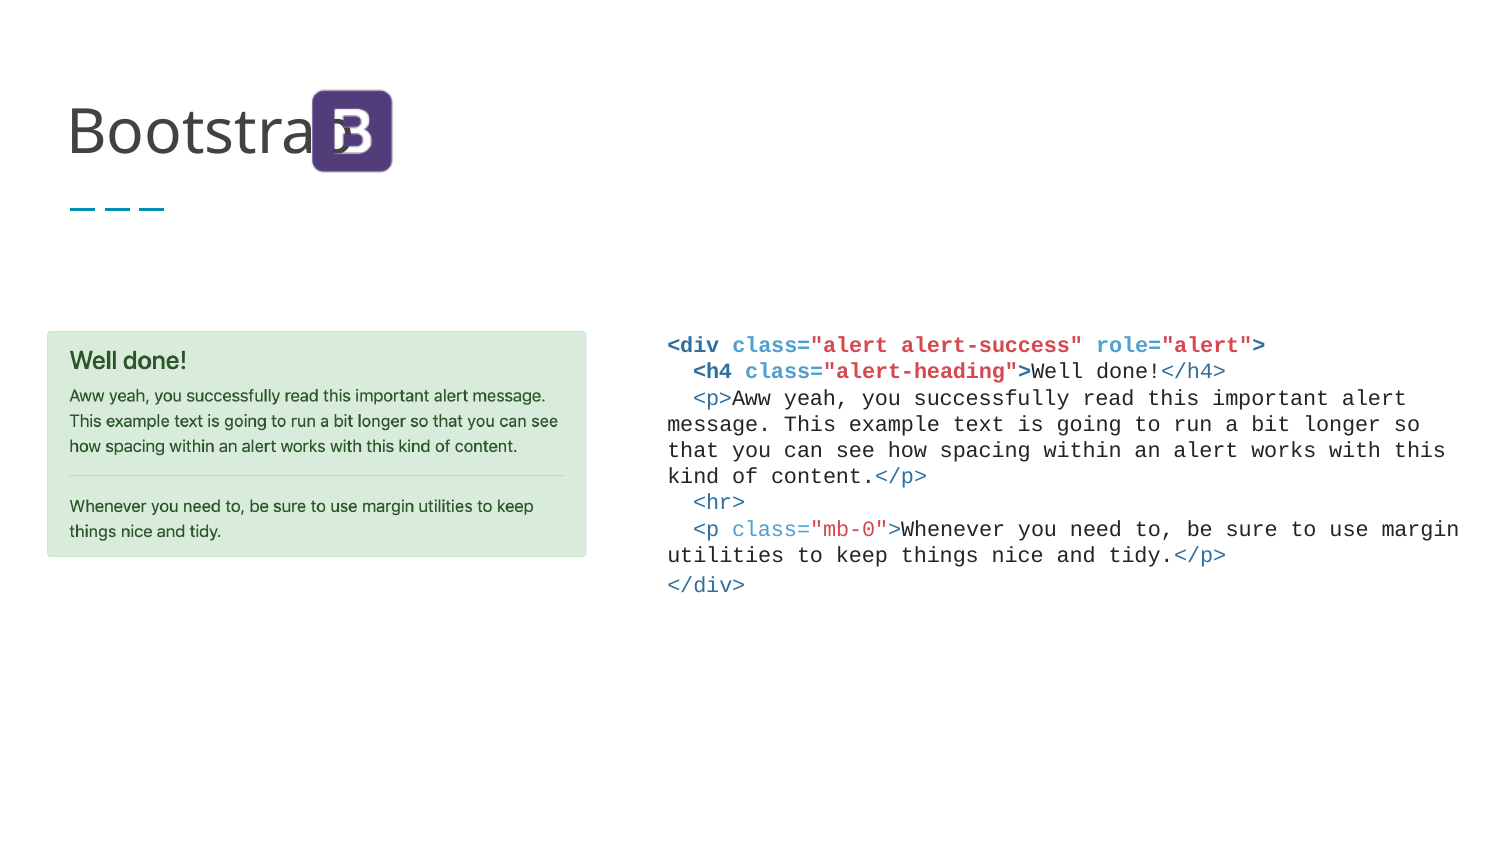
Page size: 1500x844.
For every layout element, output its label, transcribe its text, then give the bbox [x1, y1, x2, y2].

picture [33, 315, 602, 579]
title Bootstrap [51, 61, 1449, 182]
picture [302, 86, 403, 182]
text_box <div class="alert alert-success" role="alert"> <h4 class="alert-heading">Well done!</h4> <p>Aww yeah, you successfully read this important alert message. This example text is going to run a bit longer so that you can see how spacing within an alert works with this kind of content.</p> <hr> <p class="mb-0">Whenever you need to, be sure to use margin utilities to keep things nice and tidy.</p> </div> [652, 315, 1486, 808]
